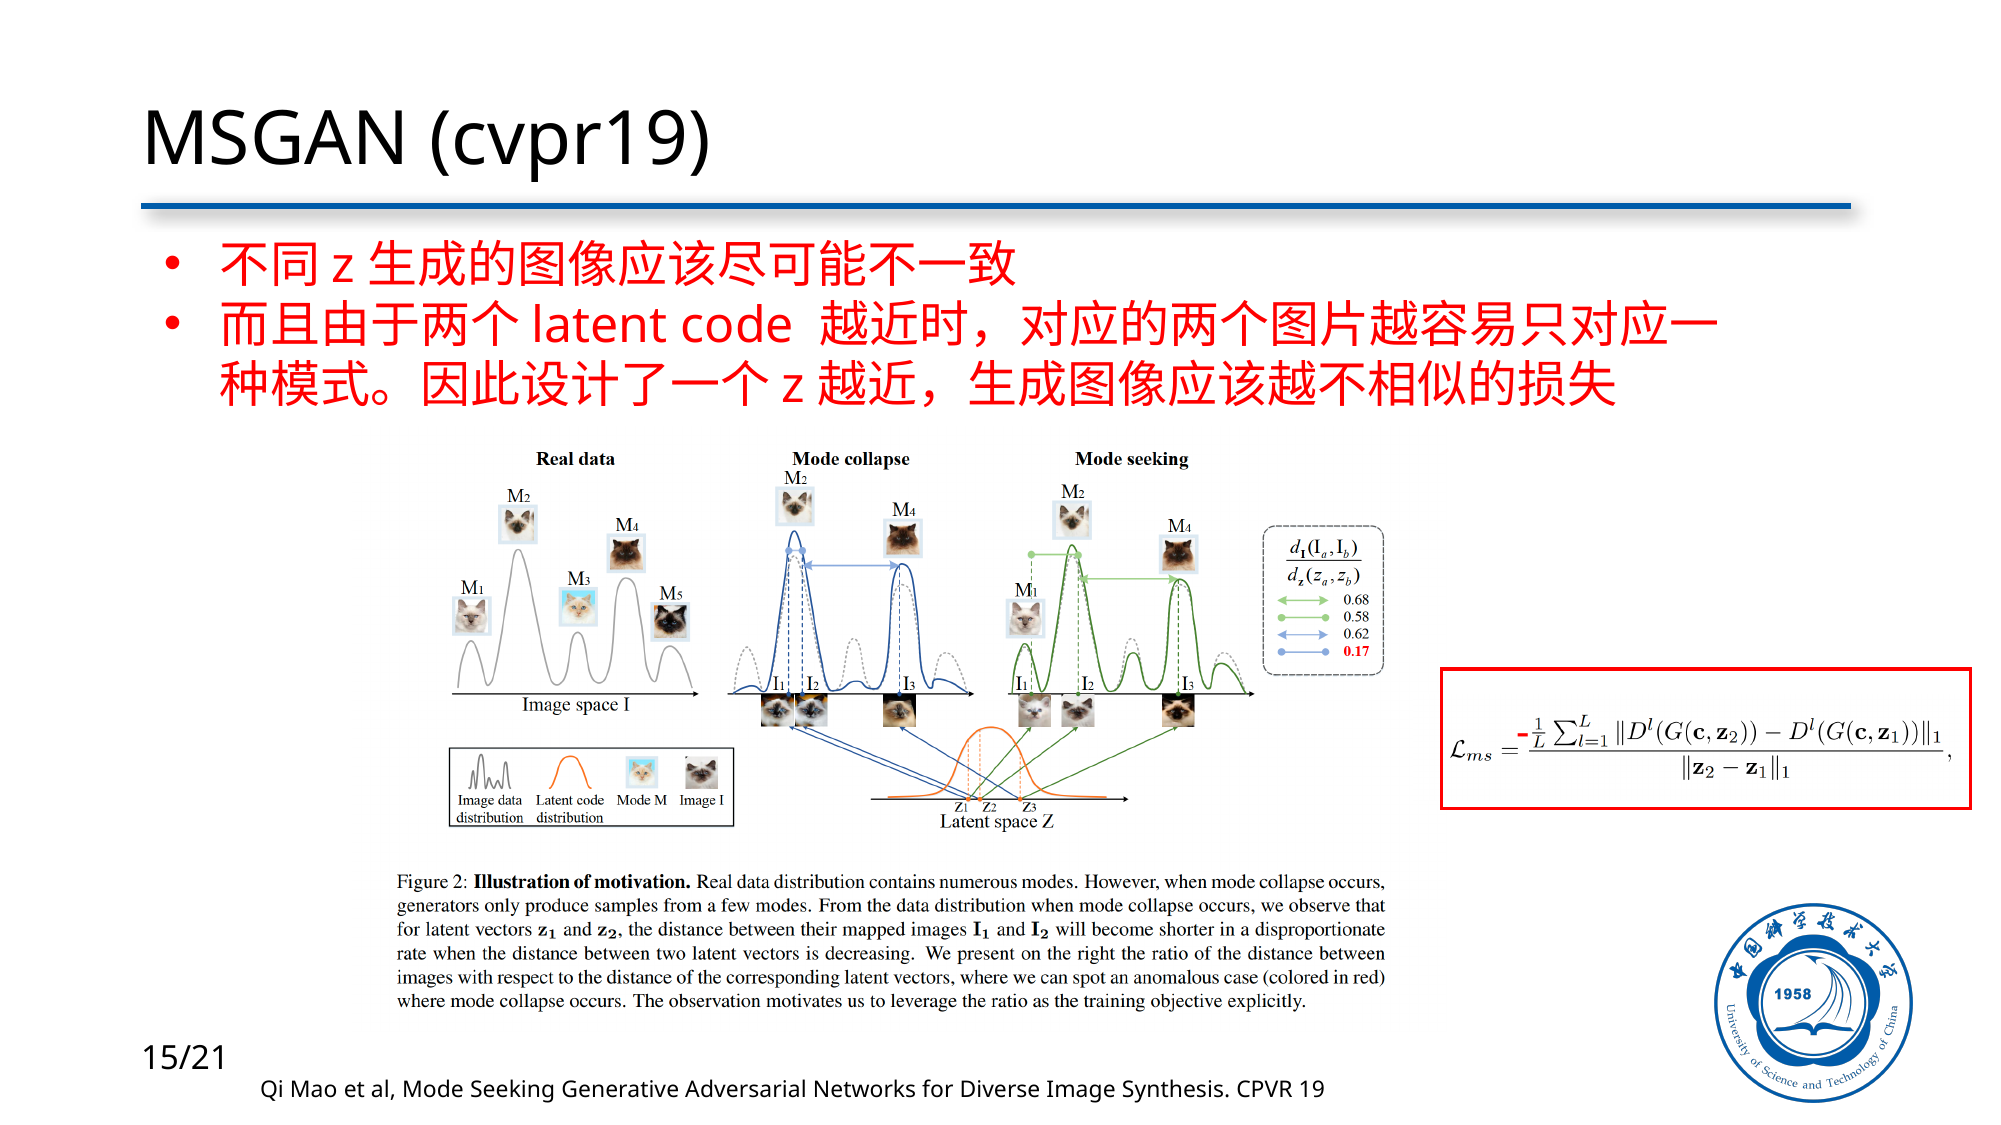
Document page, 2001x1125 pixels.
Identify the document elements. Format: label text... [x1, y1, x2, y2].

text_box Qi Mao et al, Mode Seeking Generative Adversarial Networks for Diverse Image Synthesis. CPVR 19 [245, 1067, 1707, 1110]
picture [352, 426, 1971, 1032]
text_box 不同z生成的图像应该尽可能不一致 而且由于两个latent code 越近时，对应的两个图片越容易只对应一种模式。因此设计了一个z越近，生成图像应该越不相似的损失 [148, 224, 1770, 420]
title MSGAN (cvpr19) [126, 32, 1852, 250]
text_box [1447, 668, 1972, 810]
slide_number 15/21 [126, 1028, 577, 1089]
picture [1710, 899, 1917, 1107]
